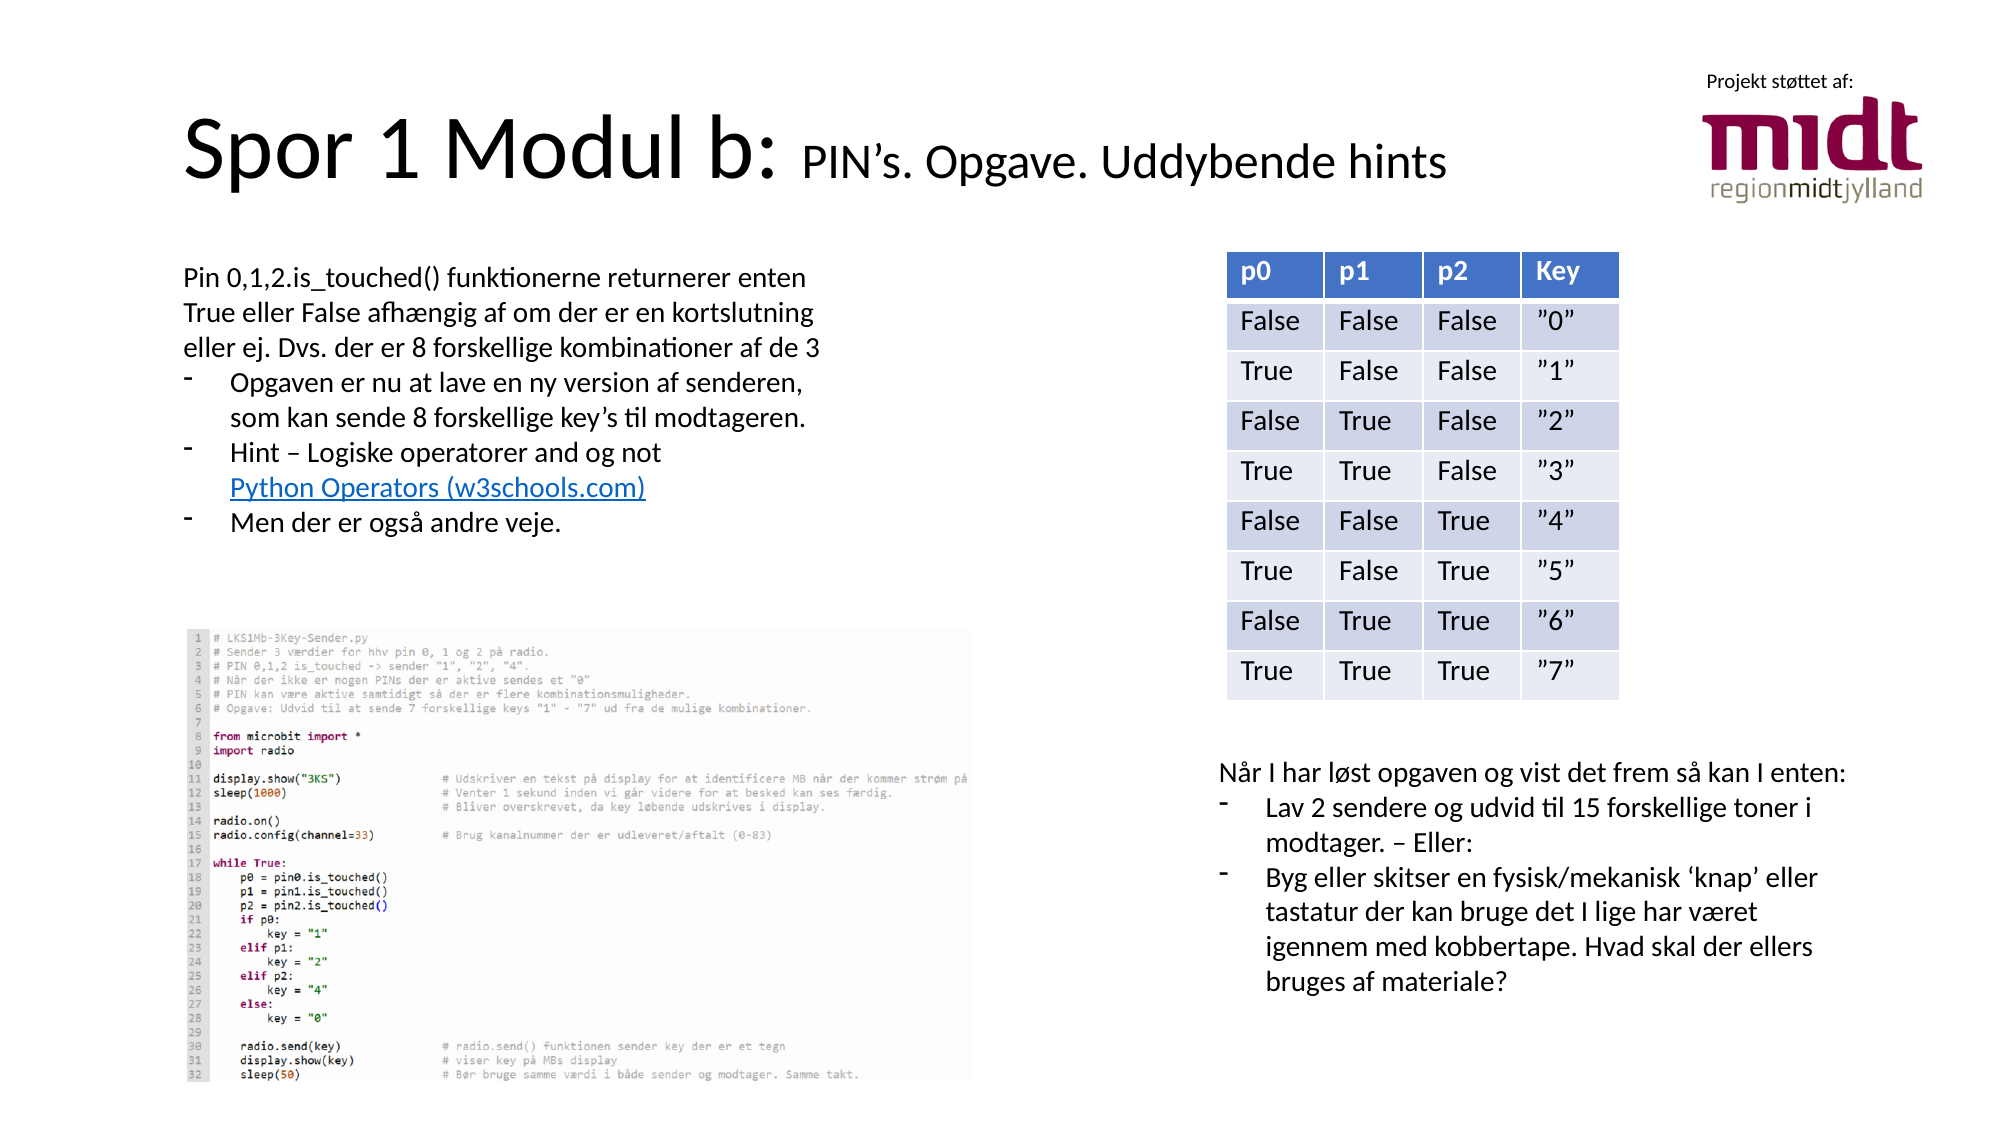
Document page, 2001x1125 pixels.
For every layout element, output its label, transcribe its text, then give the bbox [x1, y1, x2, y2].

table_cell False [1424, 352, 1520, 400]
table_cell False [1227, 602, 1323, 650]
table_cell False [1424, 304, 1520, 350]
table_cell True [1424, 552, 1520, 600]
table_header p0 [1227, 252, 1323, 298]
table_header Key [1522, 252, 1619, 298]
table_cell False [1325, 352, 1422, 400]
table_cell False [1424, 452, 1520, 500]
table_cell False [1325, 502, 1422, 550]
table_cell ”7” [1522, 652, 1619, 700]
table_cell ”5” [1522, 552, 1619, 600]
table_cell True [1227, 352, 1323, 400]
table_cell True [1424, 652, 1520, 700]
text_box Når I har løst opgaven og vist det frem så kan I enten: Lav 2 sendere og udvid til 15 forskellige toner i modtager. – Eller: Byg eller skitser en fysisk/mekanisk ‘knap’ eller tastatur der kan bruge det I lige har været igennem med kobbertape. Hvad skal der ellers bruges af materiale? [1204, 745, 1876, 1006]
table_header p2 [1424, 252, 1520, 298]
table_cell True [1227, 452, 1323, 500]
table_cell False [1227, 502, 1323, 550]
table_cell ”4” [1522, 502, 1619, 550]
table_cell ”6” [1522, 602, 1619, 650]
table_cell ”1” [1522, 352, 1619, 400]
table_cell True [1325, 602, 1422, 650]
table_cell True [1325, 402, 1422, 450]
table_cell False [1325, 304, 1422, 350]
table_cell True [1424, 502, 1520, 550]
table_cell False [1325, 552, 1422, 600]
table_cell False [1424, 402, 1520, 450]
table_header p1 [1325, 252, 1422, 298]
table_cell ”2” [1522, 402, 1619, 450]
table_cell True [1227, 652, 1323, 700]
table_cell ”3” [1522, 452, 1619, 500]
table_cell True [1227, 552, 1323, 600]
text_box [127, 59, 1923, 207]
table_cell False [1227, 304, 1323, 350]
table_cell False [1227, 402, 1323, 450]
table_cell True [1325, 452, 1422, 500]
table_cell True [1325, 652, 1422, 700]
picture [187, 629, 973, 1082]
table_cell True [1424, 602, 1520, 650]
table_cell ”0” [1522, 304, 1619, 350]
text_box Pin 0,1,2.is_touched() funktionerne returnerer enten True eller False afhængig af om der er en kortslutning eller ej. Dvs. der er 8 forskellige kombinationer af de 3 Opgaven er nu at lave en ny version af senderen, som kan sende 8 forskellige key’s til modtageren. Hint – Logiske operatorer and og not Python Operators (w3schools.com) Men der er også andre veje. [168, 250, 841, 546]
